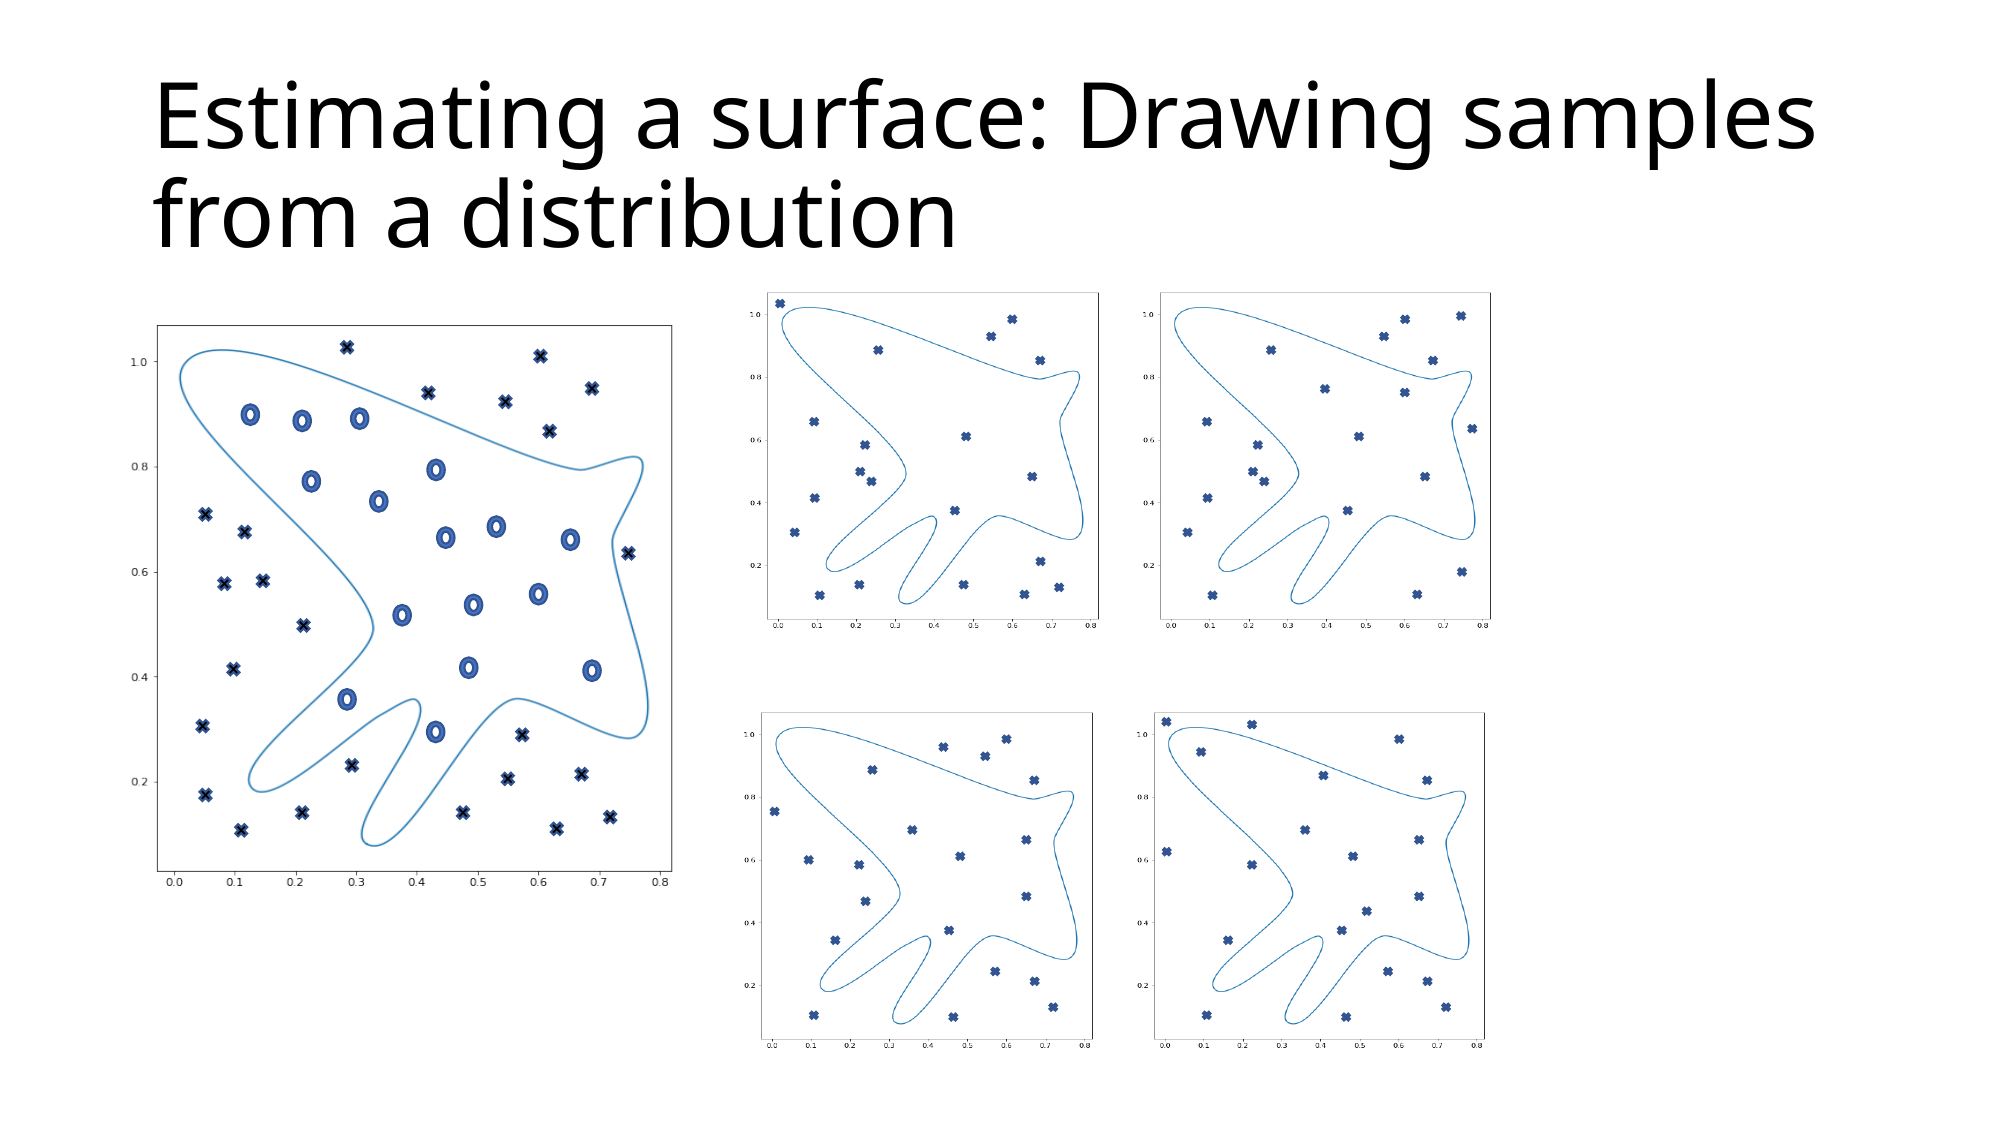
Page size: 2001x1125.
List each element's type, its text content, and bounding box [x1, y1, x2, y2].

picture [1137, 286, 1497, 634]
picture [1131, 706, 1491, 1053]
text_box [122, 315, 683, 895]
title Estimating a surface: Drawing samples from a distribution [137, 59, 1863, 278]
picture [744, 286, 1105, 634]
picture [738, 706, 1099, 1053]
